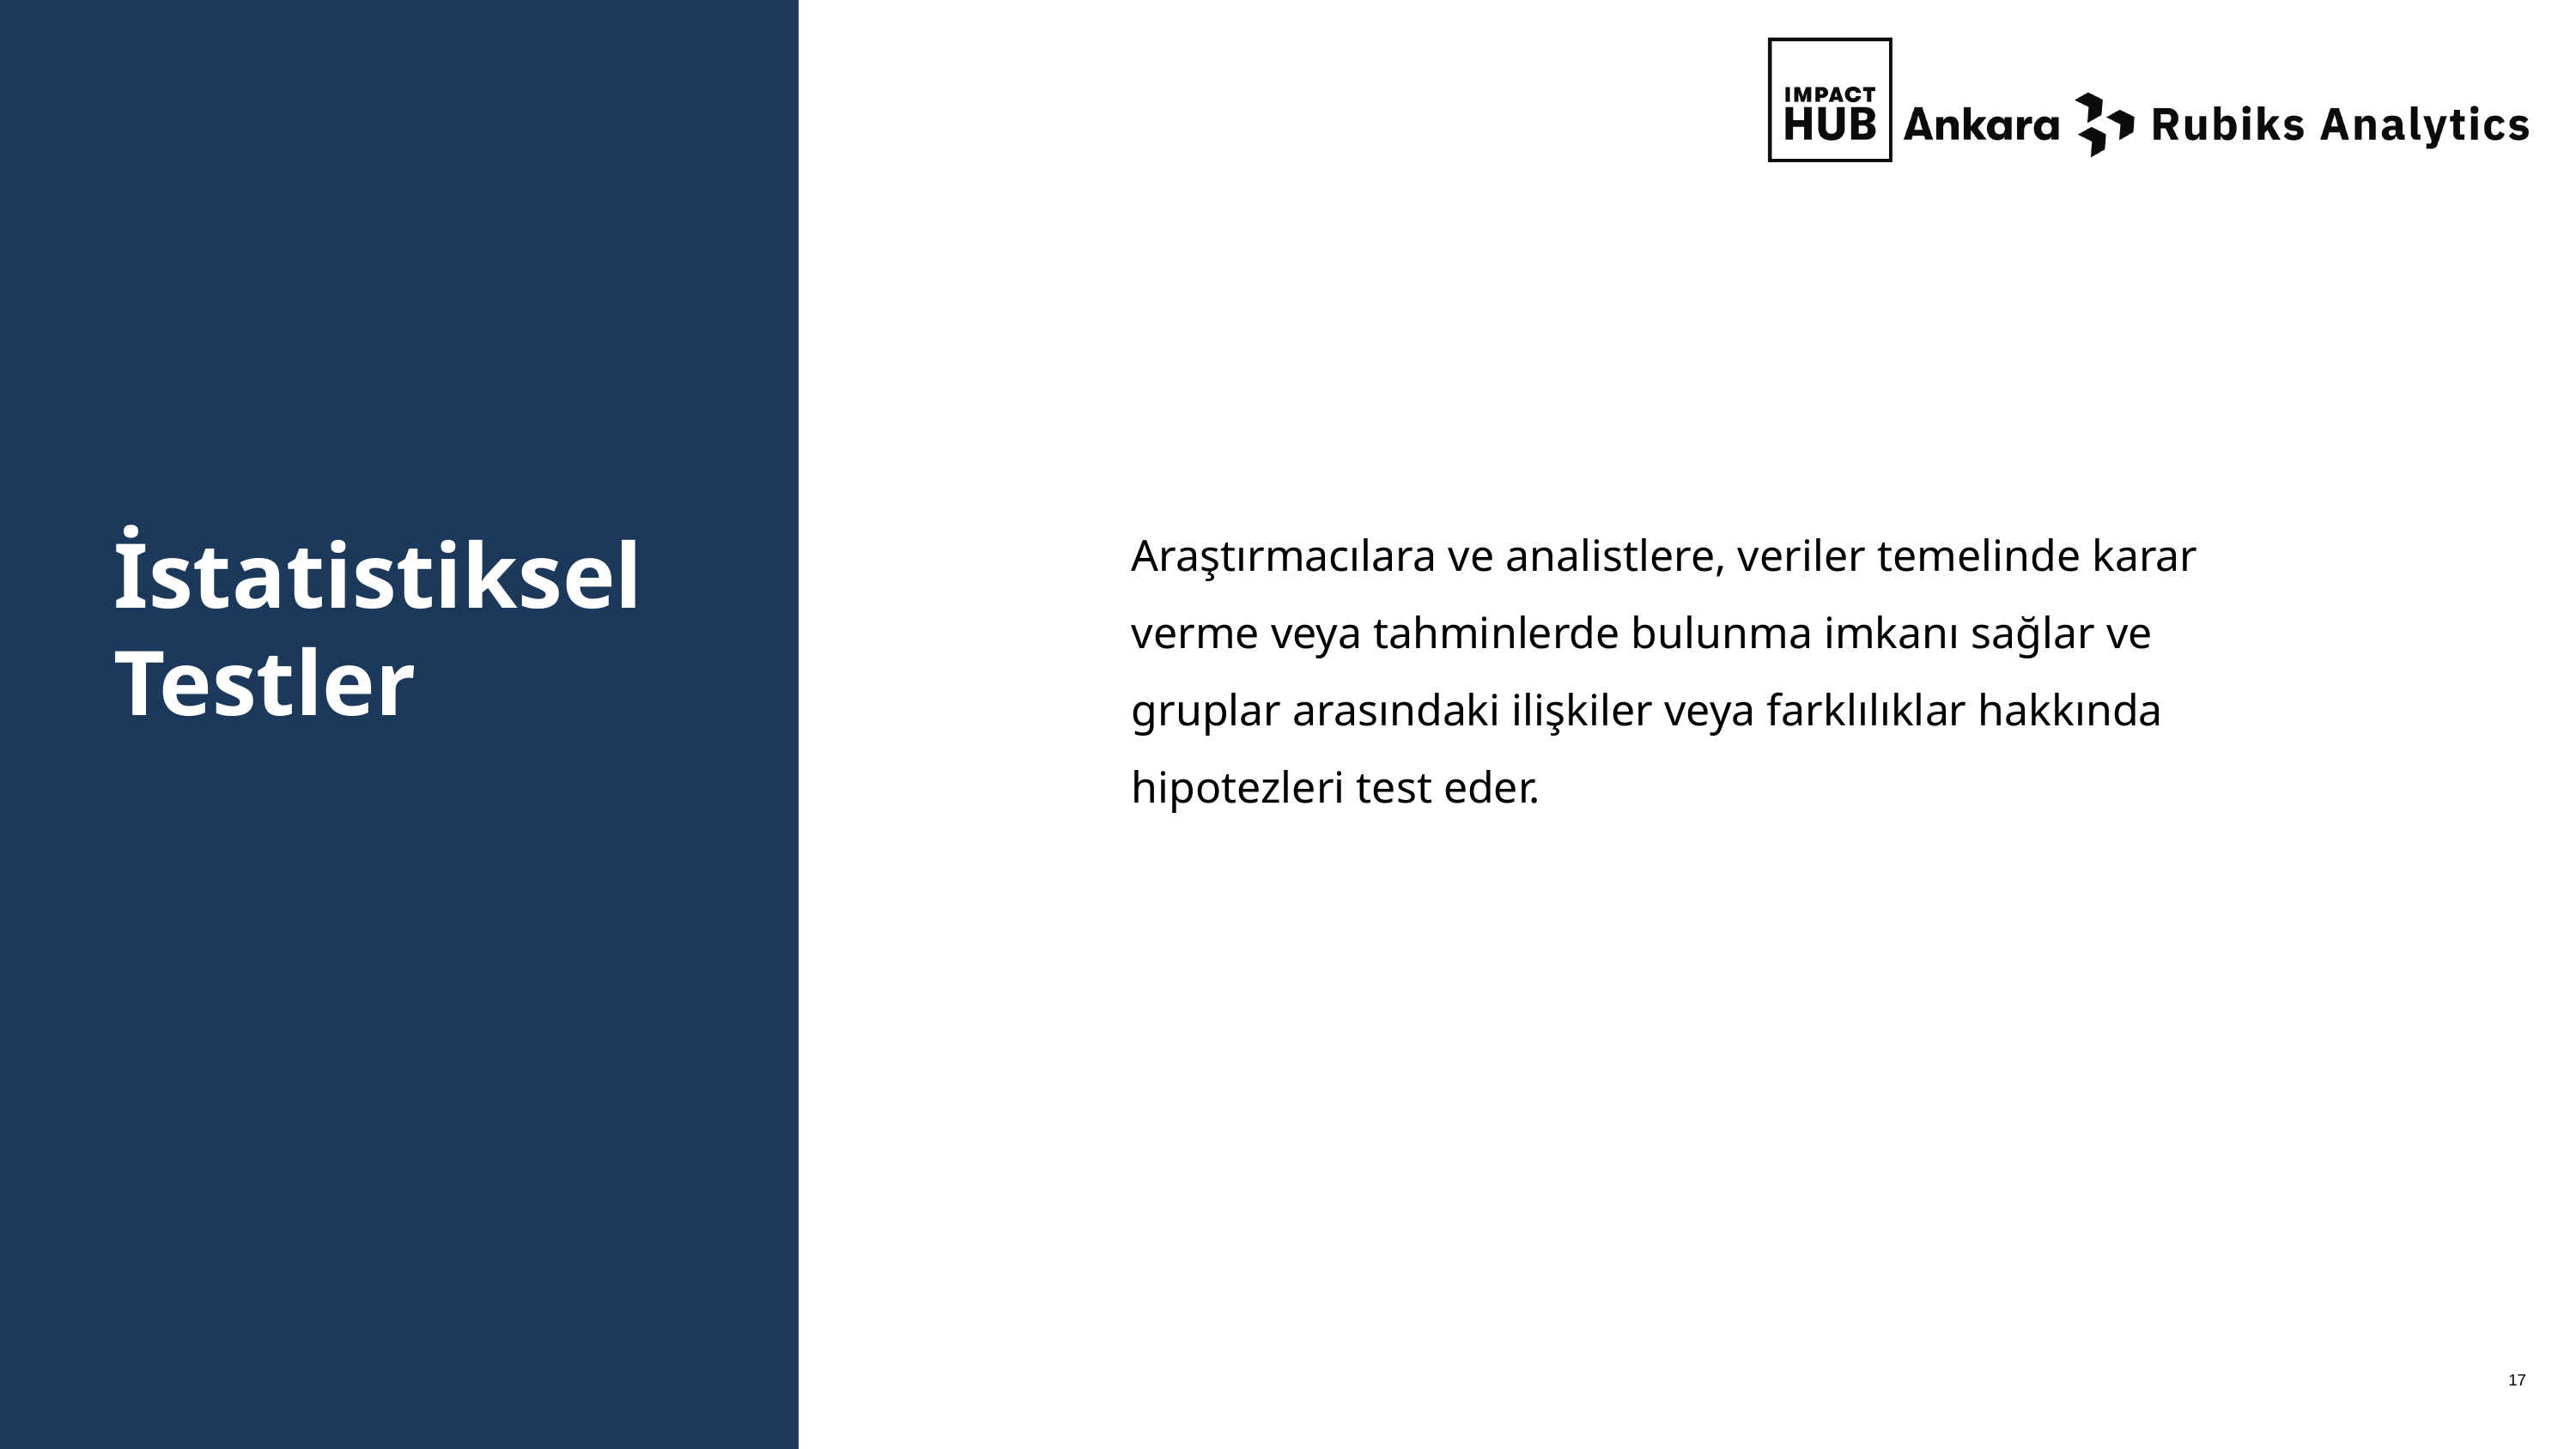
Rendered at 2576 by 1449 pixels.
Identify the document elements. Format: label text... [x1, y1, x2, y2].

text_box Araştırmacılara ve analistlere, veriler temelinde karar verme veya tahminlerde bulunma imkanı sağlar ve gruplar arasındaki ilişkiler veya farklılıklar hakkında hipotezleri test eder. [1112, 493, 2301, 822]
text_box [0, 0, 799, 1449]
slide_number ‹#› [2397, 1324, 2553, 1435]
picture [1767, 36, 2529, 162]
text_box İstatistiksel Testler [88, 493, 796, 759]
